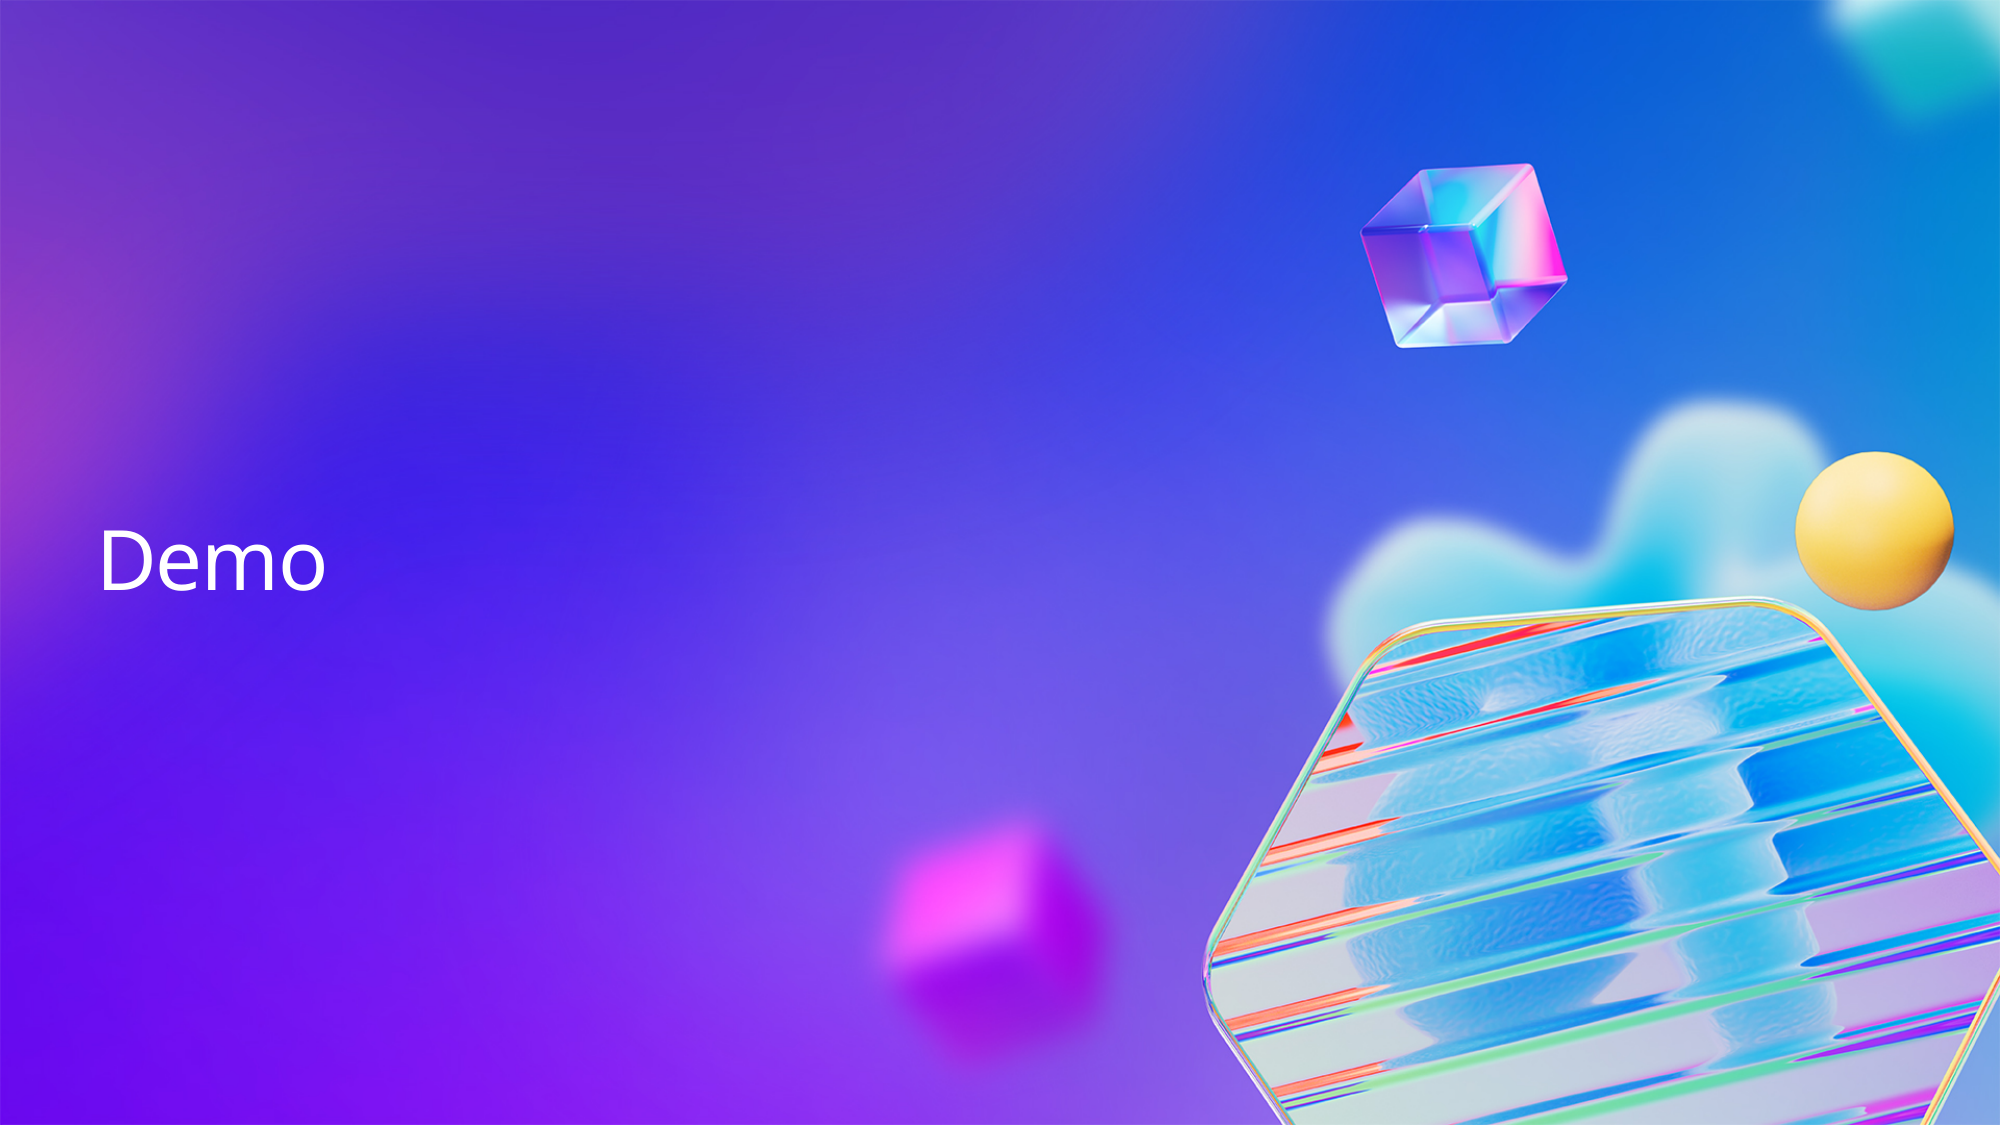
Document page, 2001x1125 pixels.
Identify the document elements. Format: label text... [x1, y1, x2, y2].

picture [0, 0, 2000, 1125]
title Demo [96, 517, 1191, 608]
